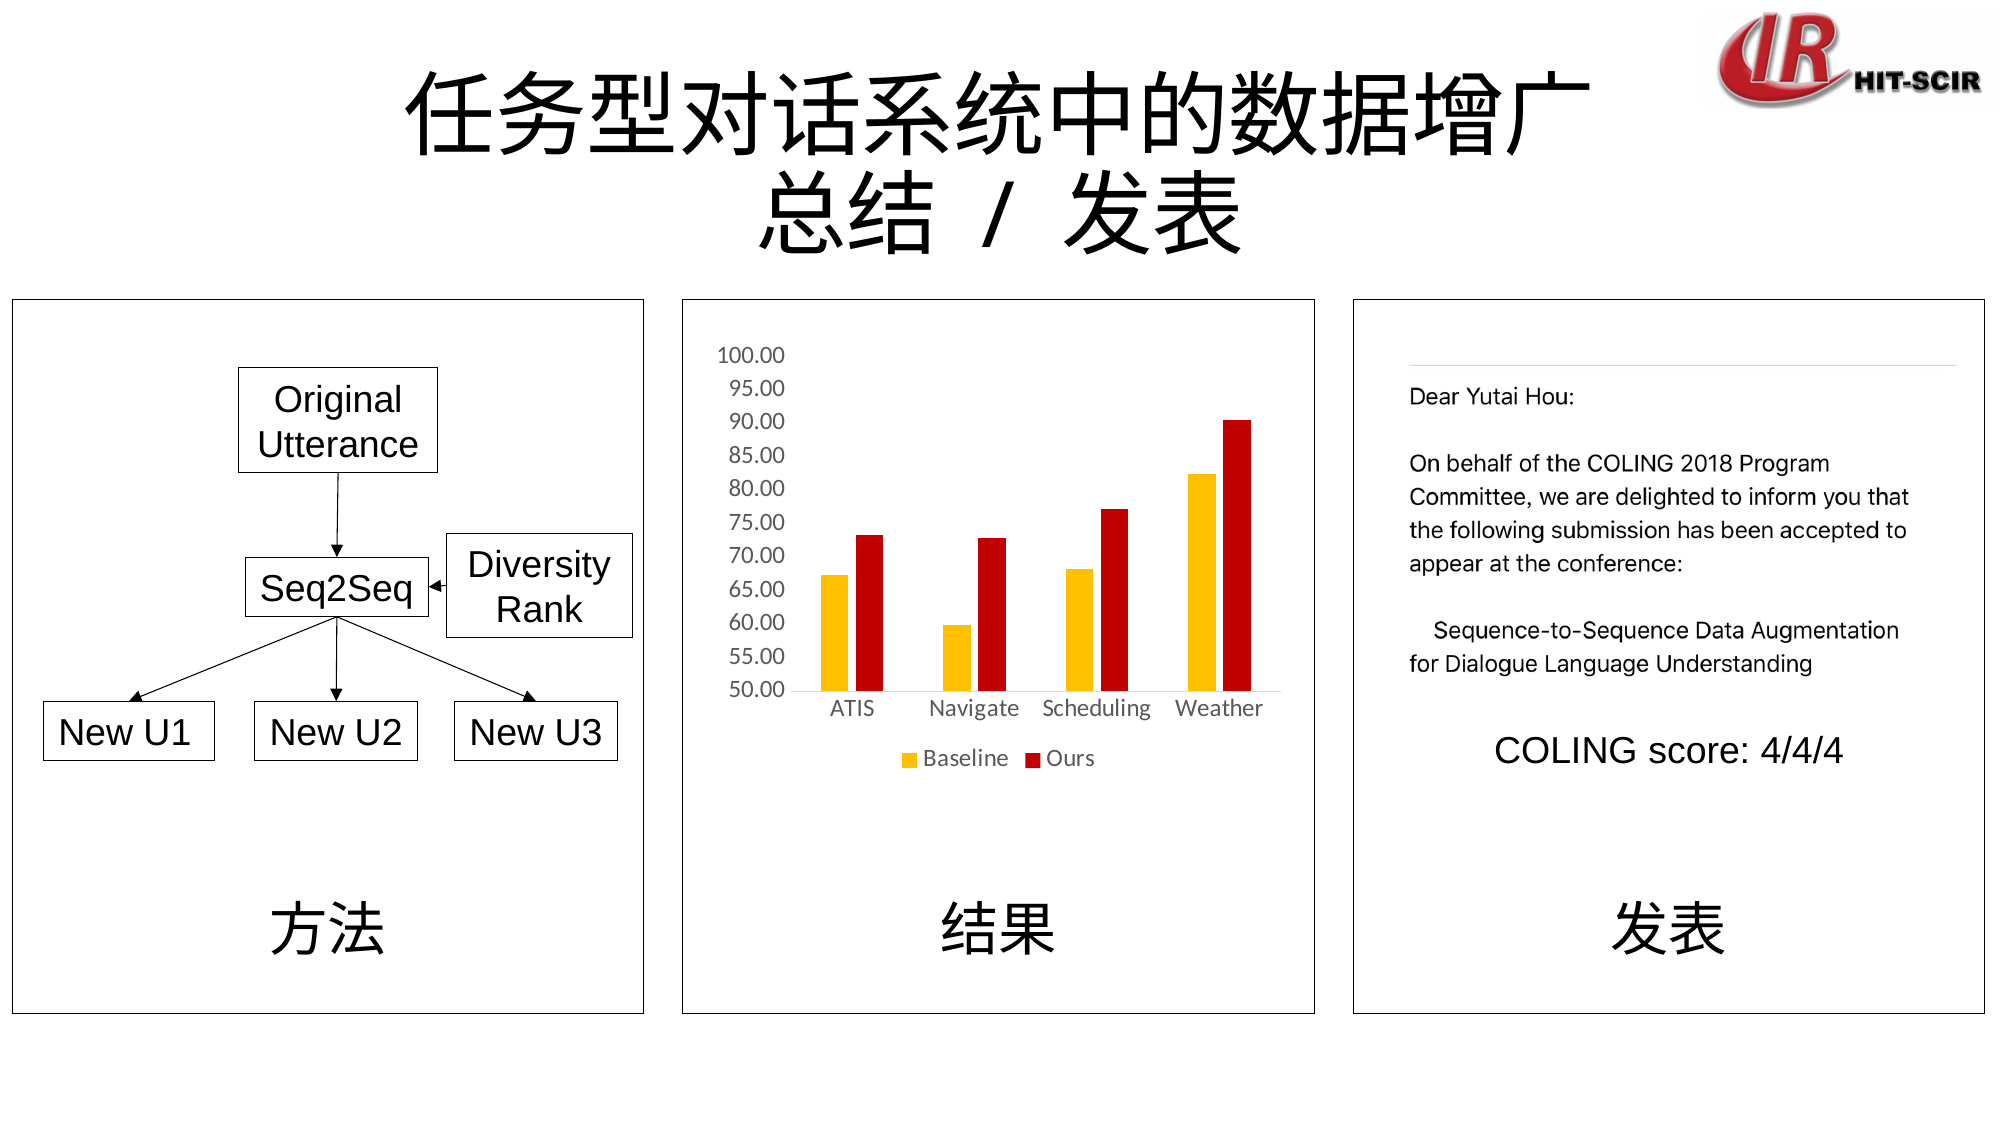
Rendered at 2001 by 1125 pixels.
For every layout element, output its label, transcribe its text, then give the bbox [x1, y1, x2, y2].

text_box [12, 299, 644, 1014]
title 任务型对话系统中的数据增广 总结 / 发表 [137, 59, 1863, 278]
text_box 结果 [682, 299, 1315, 1014]
chart [704, 335, 1293, 780]
text_box 发表 [1353, 299, 1985, 1014]
picture [1381, 362, 1957, 714]
text_box COLING score: 4/4/4 [1381, 718, 1957, 779]
picture [1700, 10, 2000, 109]
